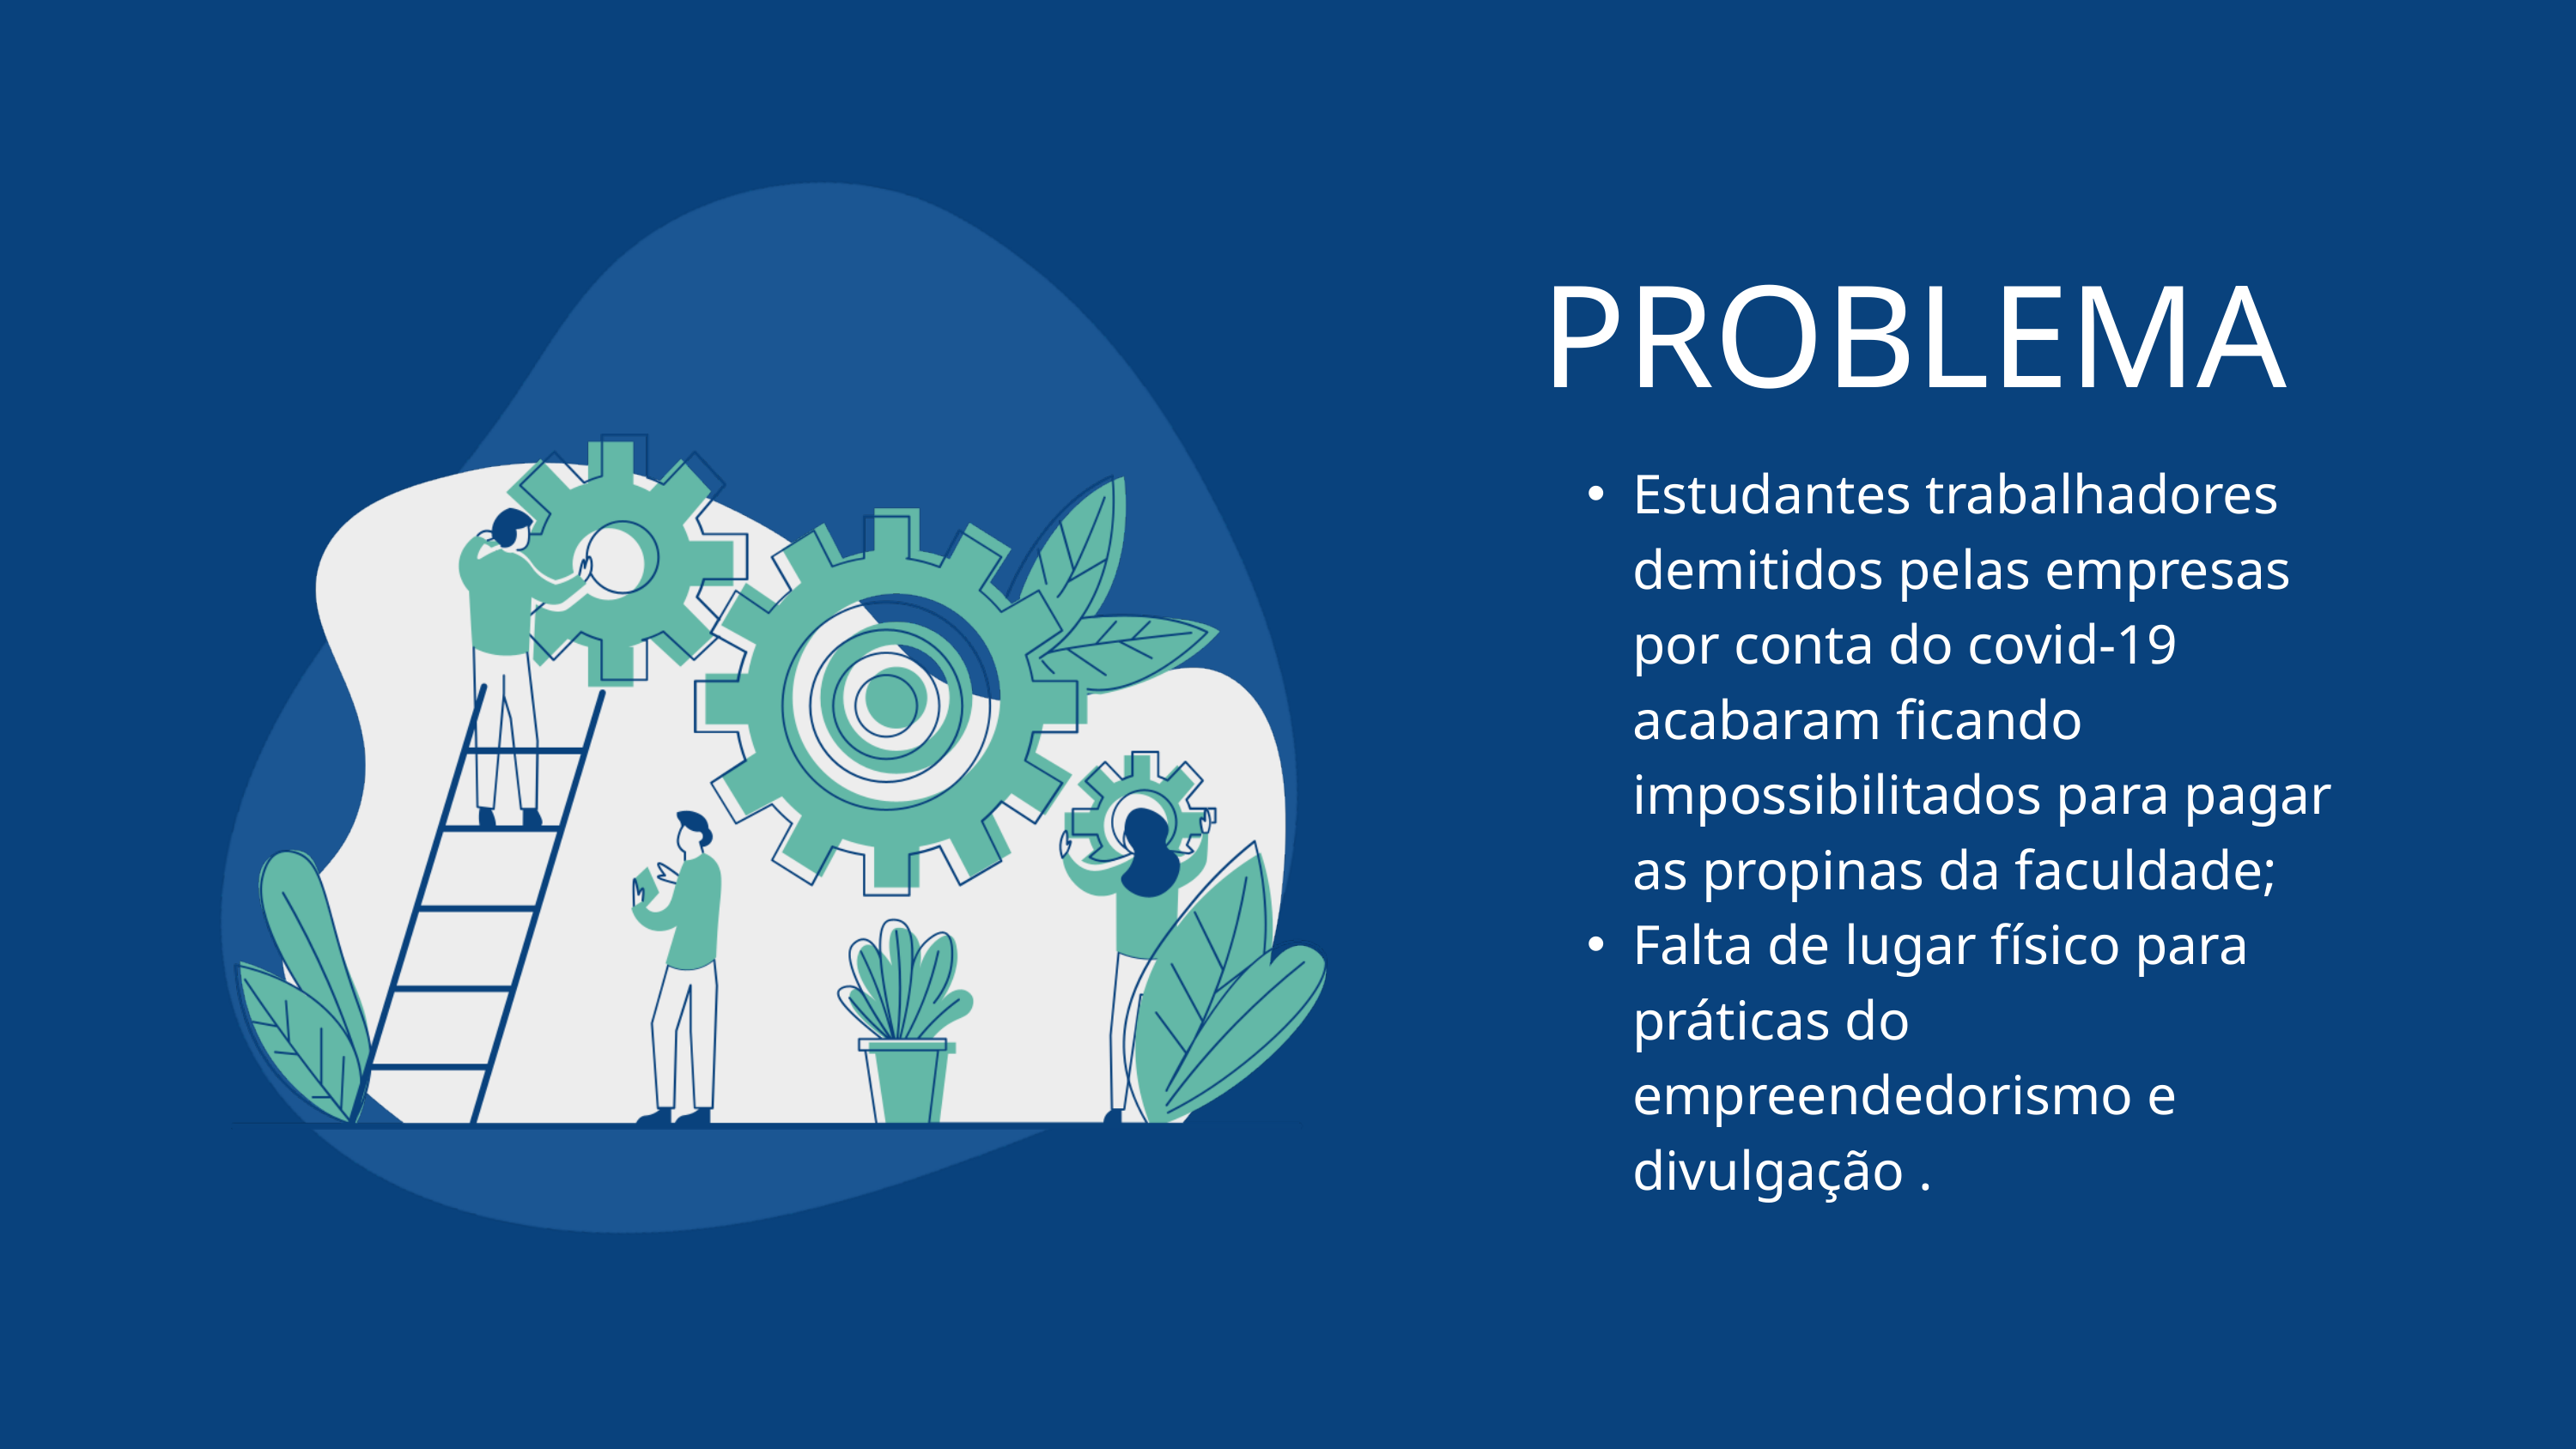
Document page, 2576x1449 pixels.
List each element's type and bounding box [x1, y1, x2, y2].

text_box [1540, 258, 2345, 1190]
picture [230, 175, 1340, 1273]
